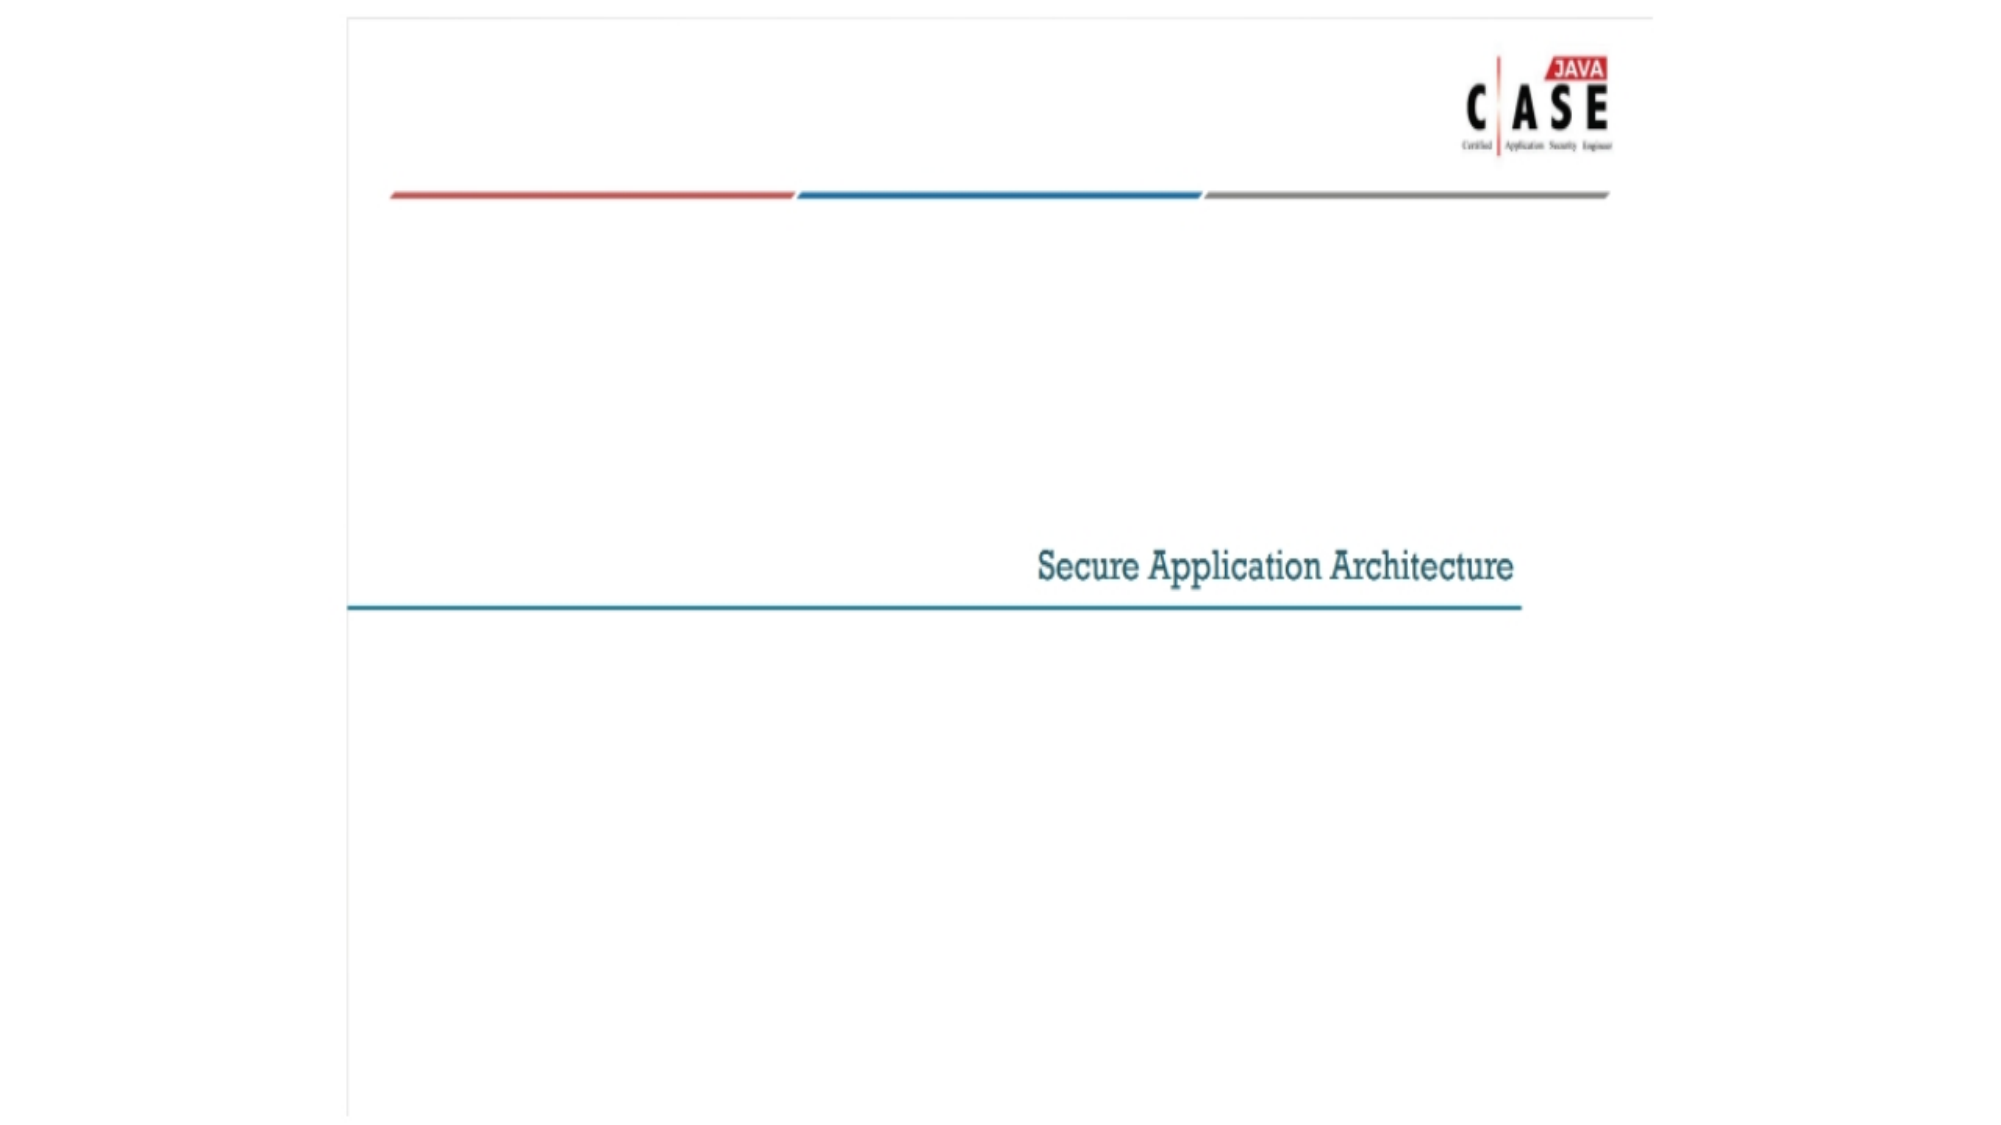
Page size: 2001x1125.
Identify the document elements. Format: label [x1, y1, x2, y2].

picture [327, 0, 1673, 1125]
